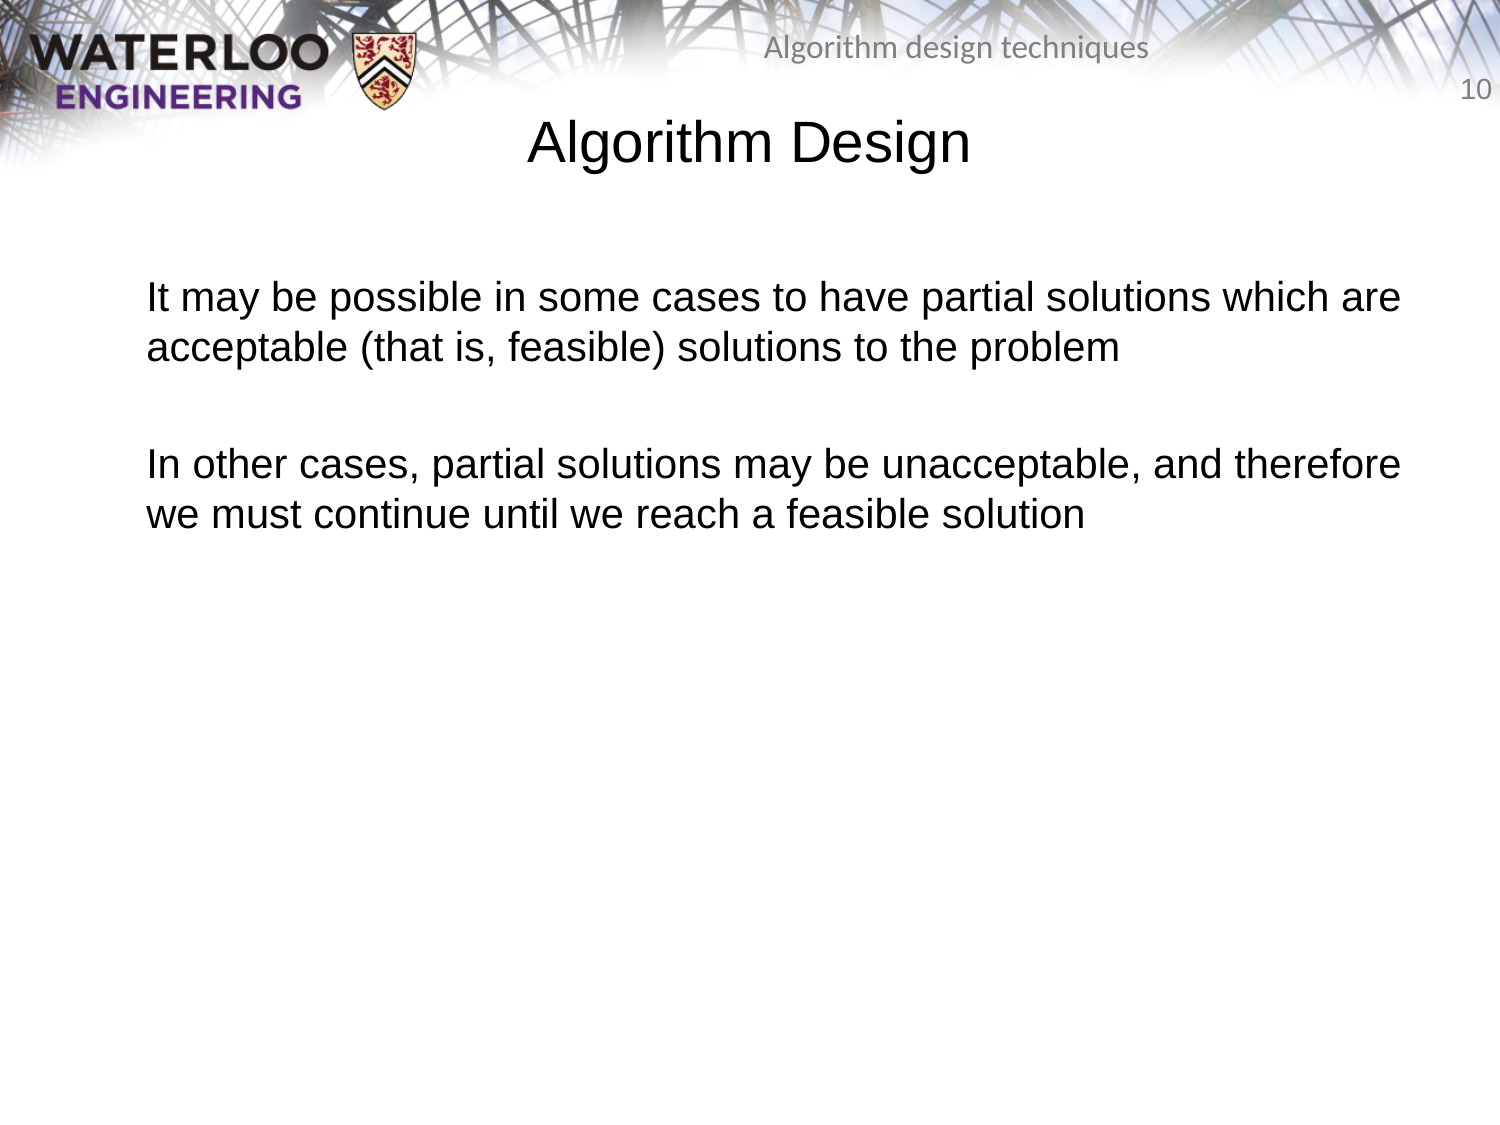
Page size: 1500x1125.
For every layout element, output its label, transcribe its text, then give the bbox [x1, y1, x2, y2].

picture [0, 0, 1500, 1125]
title Algorithm Design [74, 44, 1426, 233]
list It may be possible in some cases to have partial solutions which are acceptable (that is, feasible) solutions to the problem In other cases, partial solutions may be unacceptable, and therefore we must continue until we reach a feasible solution [74, 262, 1426, 1006]
